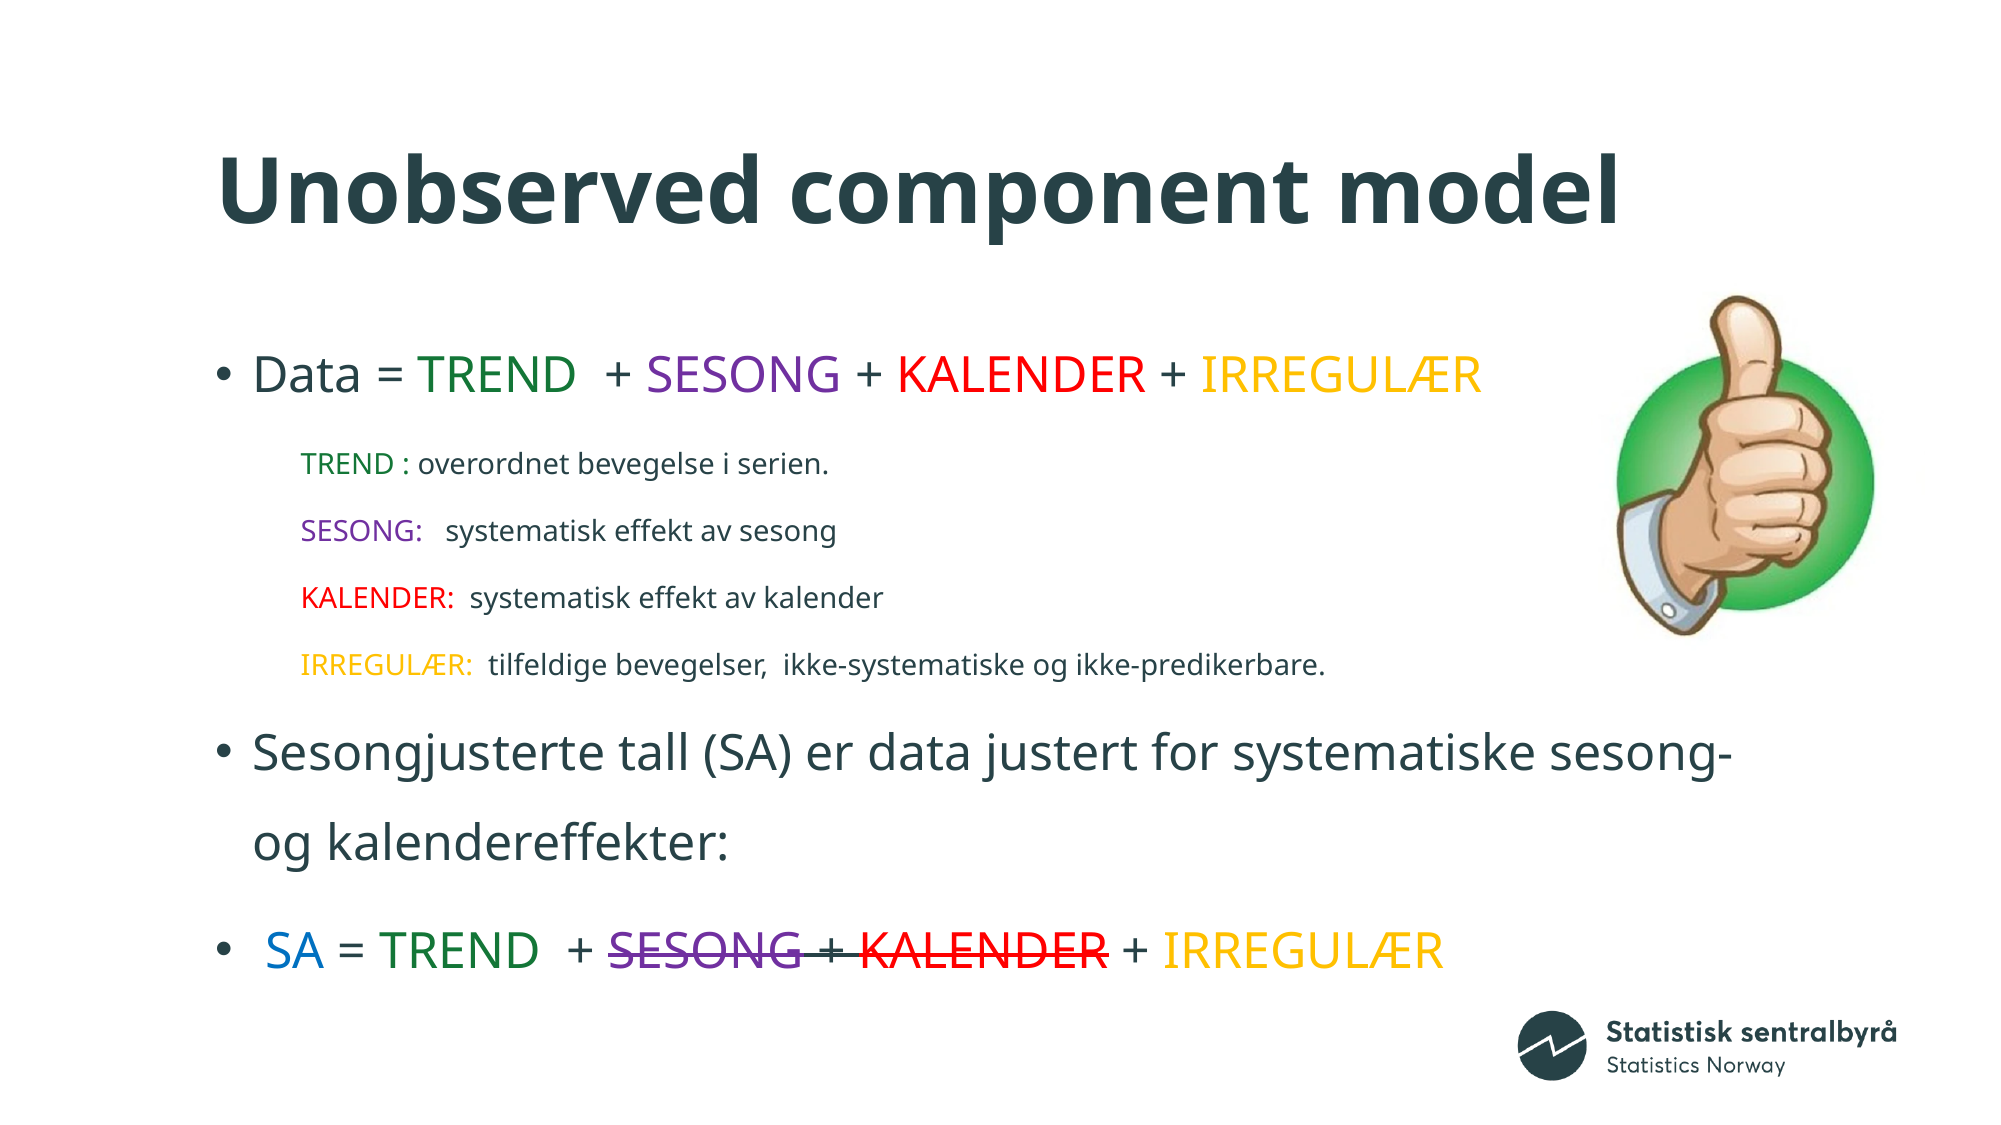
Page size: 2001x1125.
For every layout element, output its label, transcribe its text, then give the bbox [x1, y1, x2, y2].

list Data = TREND + SESONG + KALENDER + IRREGULÆR TREND : overordnet bevegelse i serien. SESONG: systematisk effekt av sesong KALENDER: systematisk effekt av kalender IRREGULÆR: tilfeldige bevegelser, ikke-systematiske og ikke-predikerbare. Sesongjusterte tall (SA) er data justert for systematiske sesong- og kalendereffekter: SA = TREND + SESONG + KALENDER + IRREGULÆR [200, 305, 1784, 959]
picture [1591, 281, 1925, 671]
title Unobserved component model [200, 90, 1784, 305]
picture [1503, 995, 2000, 1125]
